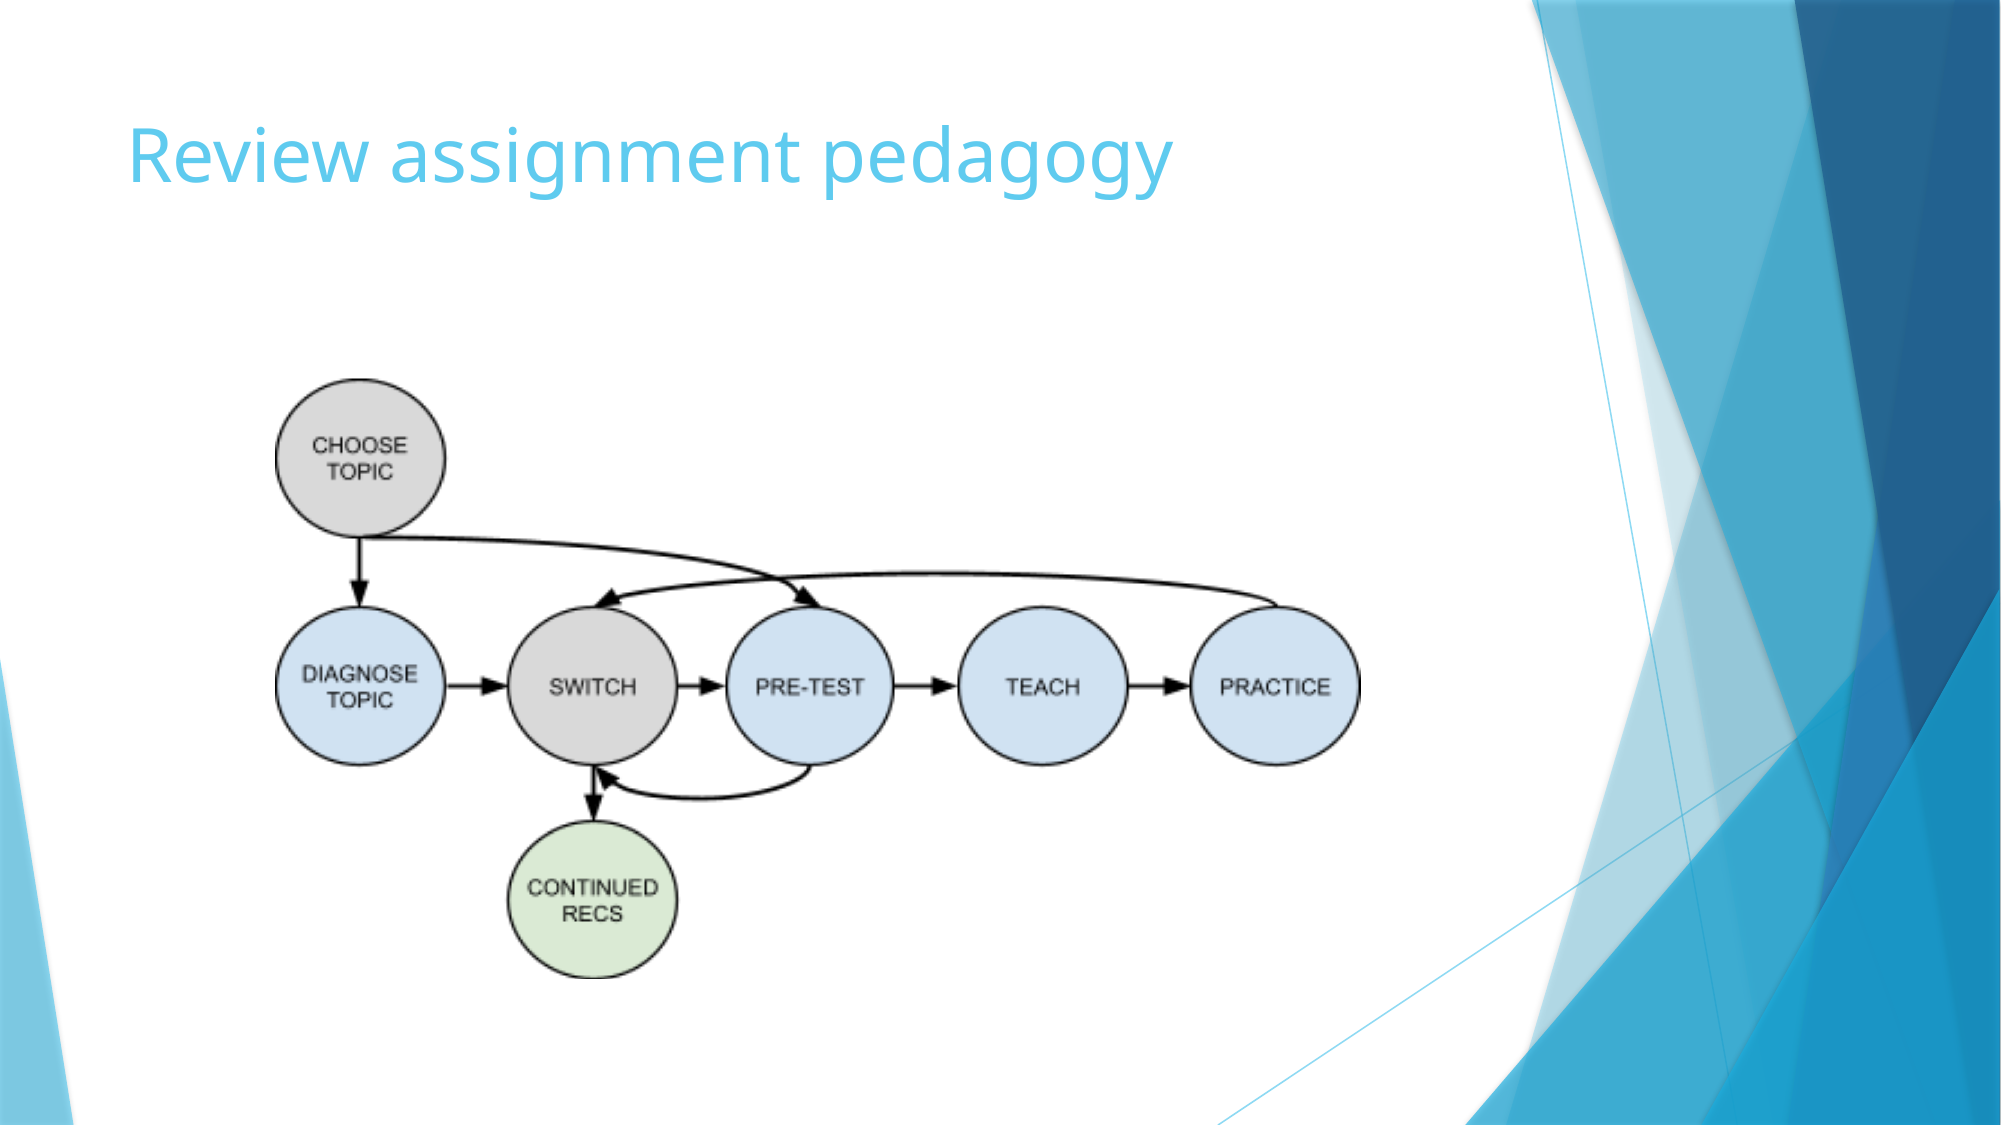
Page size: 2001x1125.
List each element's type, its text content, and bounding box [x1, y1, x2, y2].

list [254, 353, 1378, 992]
title Review assignment pedagogy [111, 99, 1522, 317]
